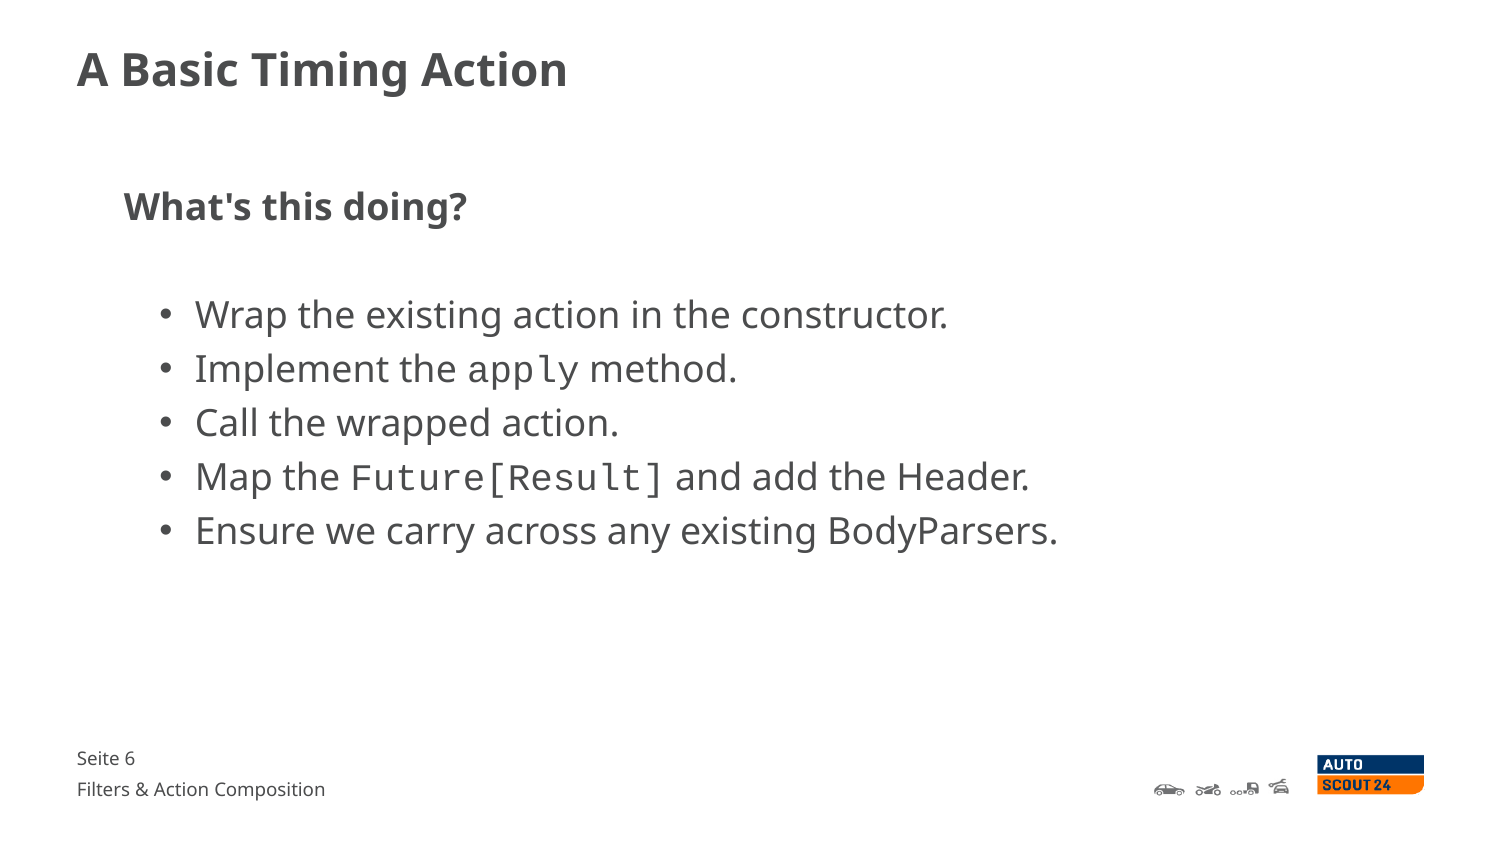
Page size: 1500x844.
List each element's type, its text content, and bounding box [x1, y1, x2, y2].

text_box A Basic Timing Action [76, 40, 1424, 130]
text_box What's this doing? Wrap the existing action in the constructor. Implement the apply method. Call the wrapped action. Map the Future[Result] and add the Header. Ensure we carry across any existing BodyParsers. [123, 129, 1406, 707]
picture [1315, 753, 1425, 795]
text_box Filters & Action Composition [76, 771, 939, 794]
picture [1268, 778, 1289, 794]
text_box Seite <number> [76, 749, 219, 772]
